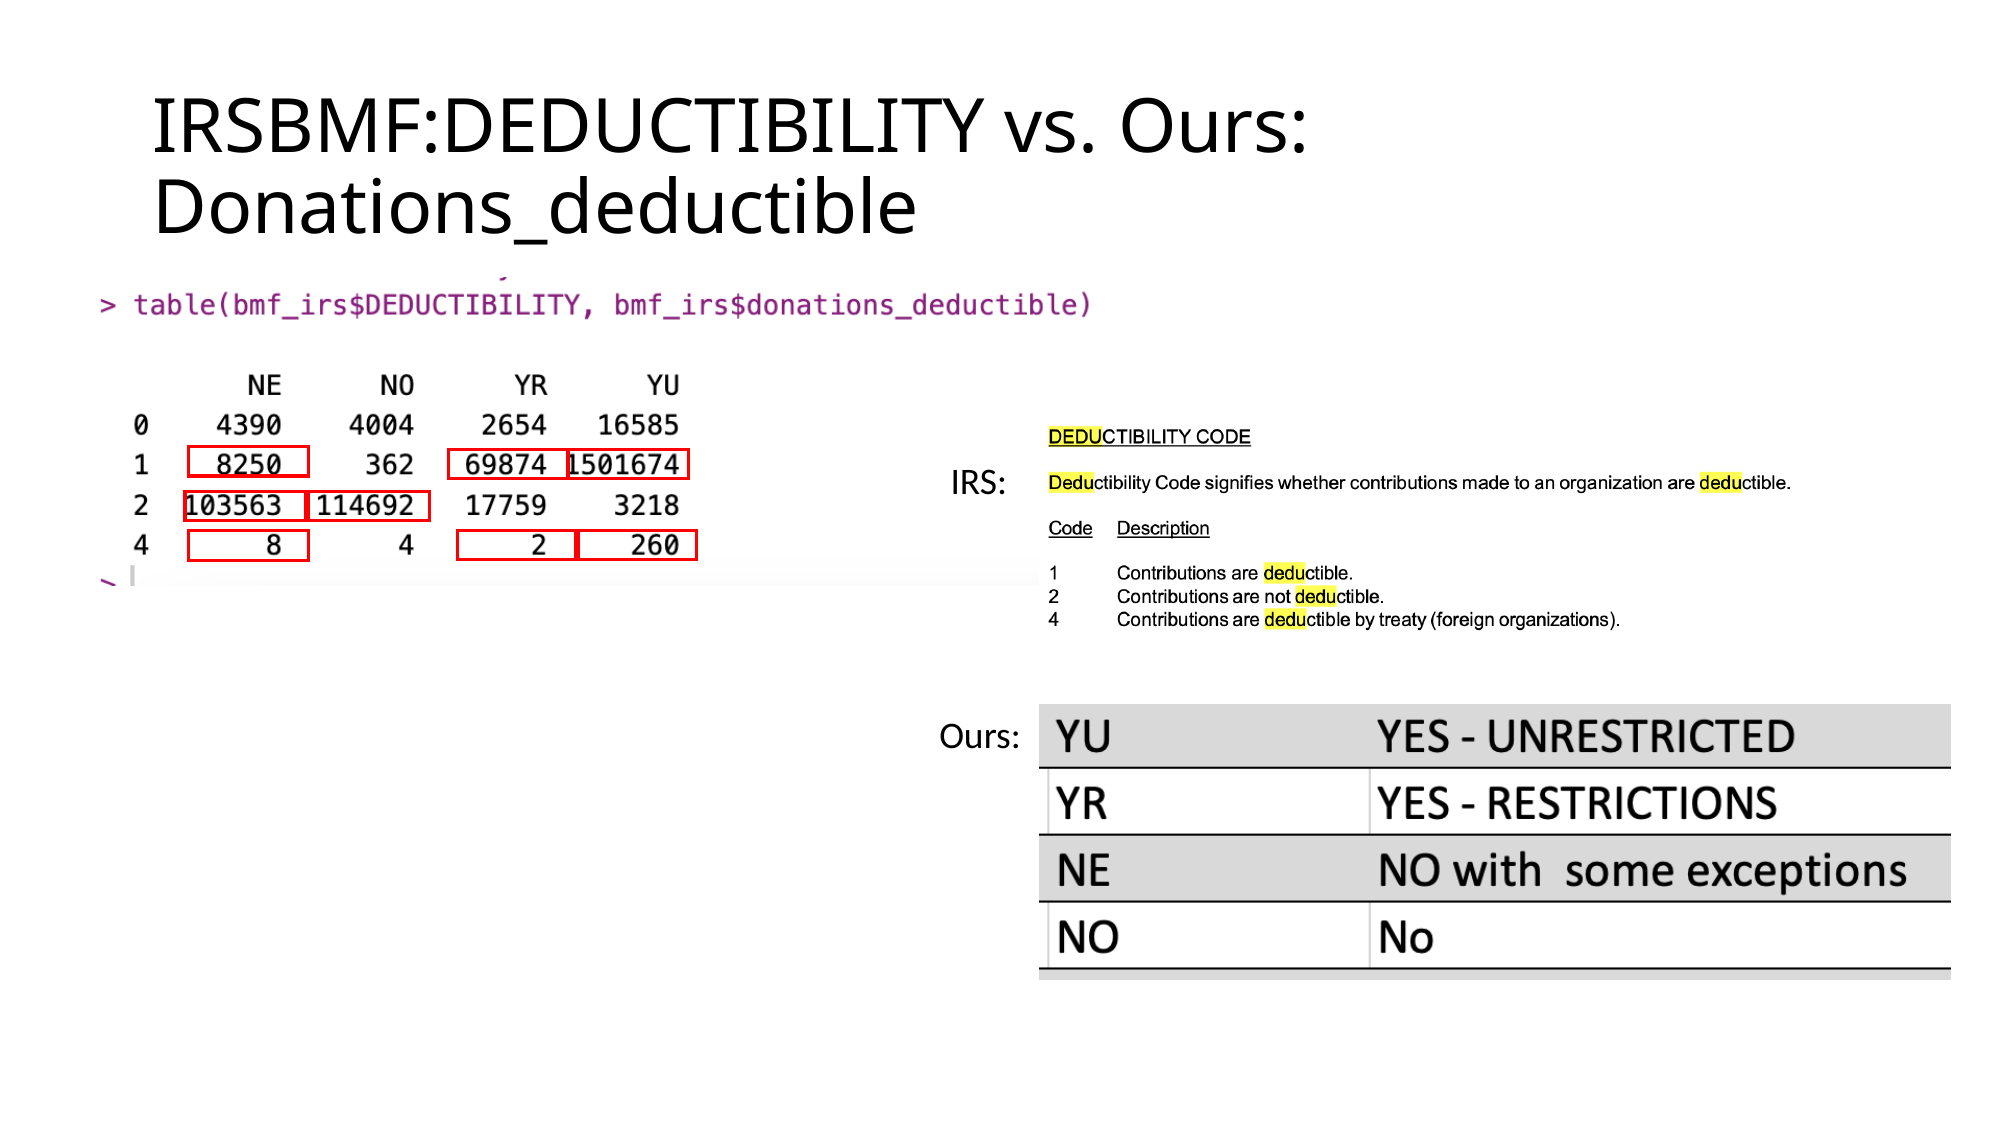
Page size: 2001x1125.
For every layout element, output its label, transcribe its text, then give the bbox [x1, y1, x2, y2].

picture [1039, 704, 1951, 980]
picture [97, 277, 1812, 653]
title IRSBMF:DEDUCTIBILITY vs. Ours: Donations_deductible [137, 59, 1863, 278]
text_box Ours: [924, 704, 1037, 764]
